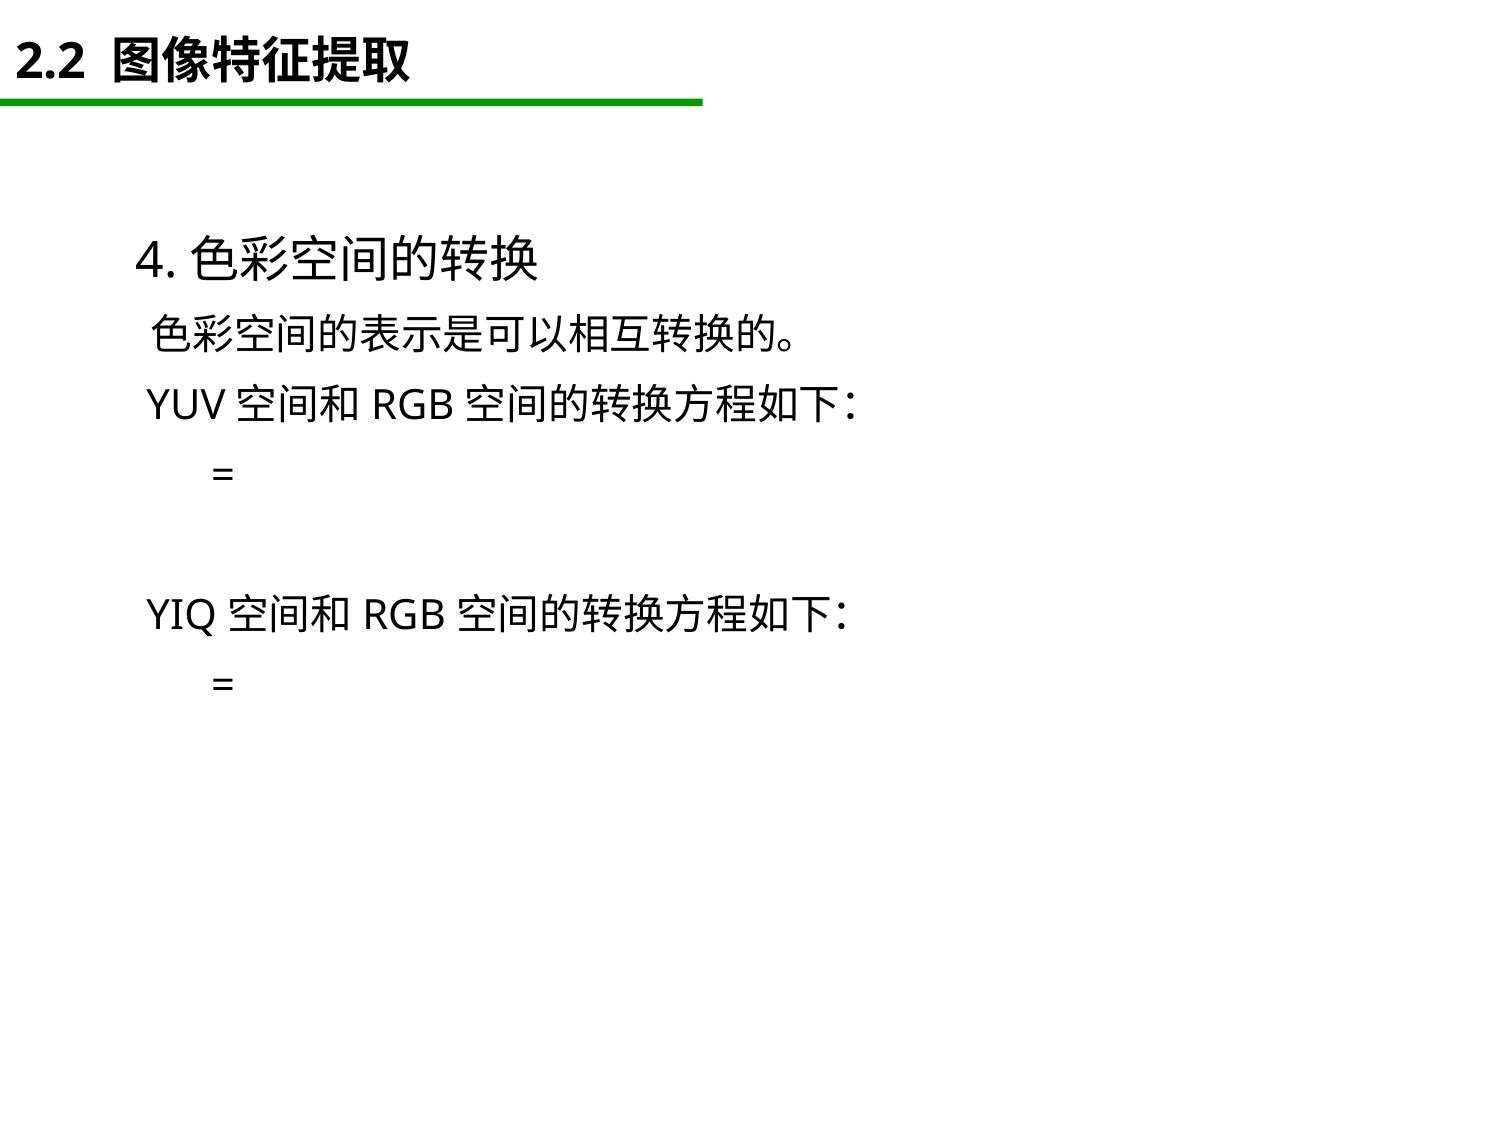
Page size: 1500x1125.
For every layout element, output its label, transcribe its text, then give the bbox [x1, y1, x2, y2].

title 2.2 图像特征提取 [0, 18, 920, 98]
